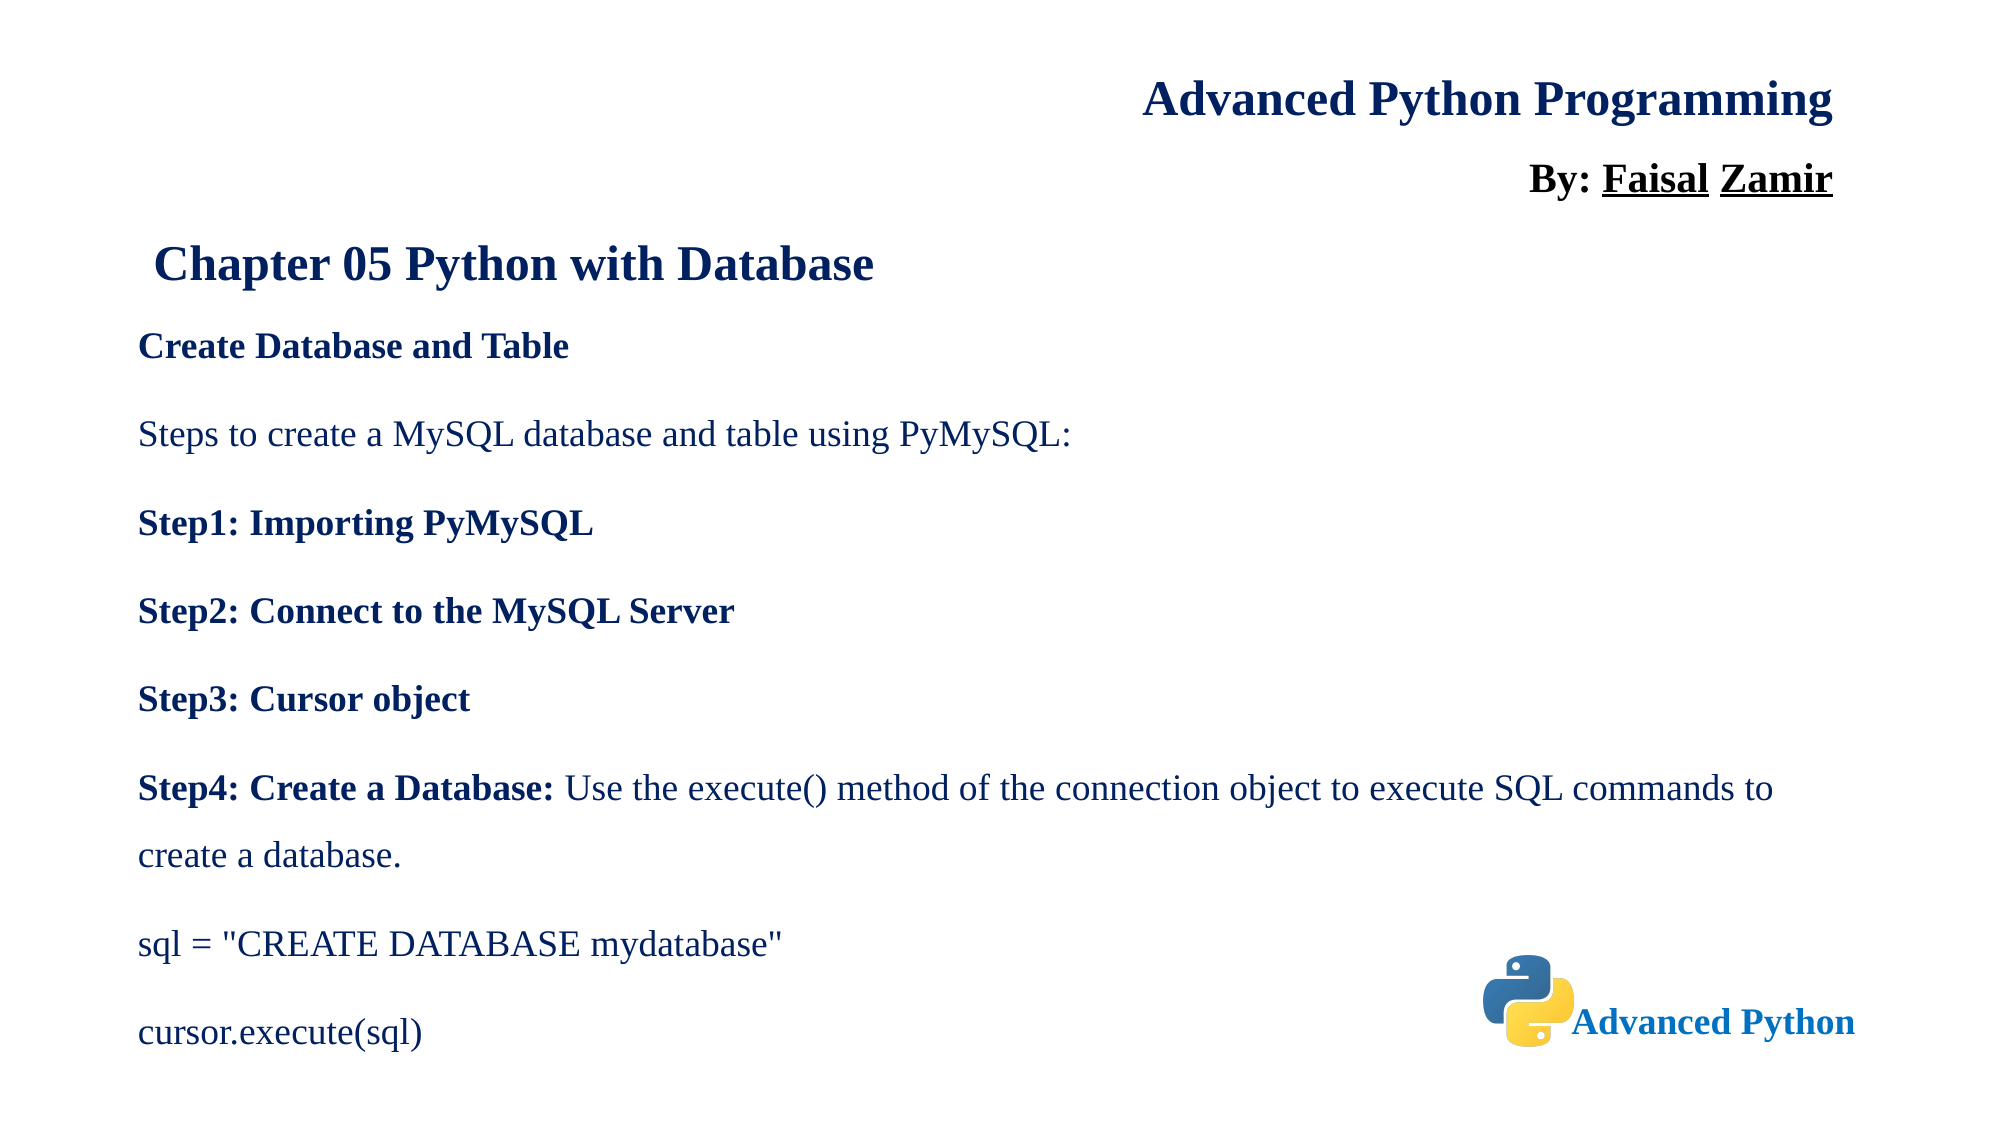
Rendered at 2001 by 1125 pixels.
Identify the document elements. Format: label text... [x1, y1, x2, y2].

list Create Database and Table Steps to create a MySQL database and table using PyMySQL: Step1: Importing PyMySQL Step2: Connect to the MySQL Server Step3: Cursor object Step4: Create a Database: Use the execute() method of the connection object to execute SQL commands to create a database. sql = "CREATE DATABASE mydatabase" cursor.execute(sql) [122, 291, 1848, 1062]
text_box Advanced Python [1465, 955, 1971, 1062]
text_box Advanced Python Programming By: Faisal Zamir Chapter 05 Python with Database [138, 53, 1849, 273]
picture [1483, 955, 1574, 1047]
